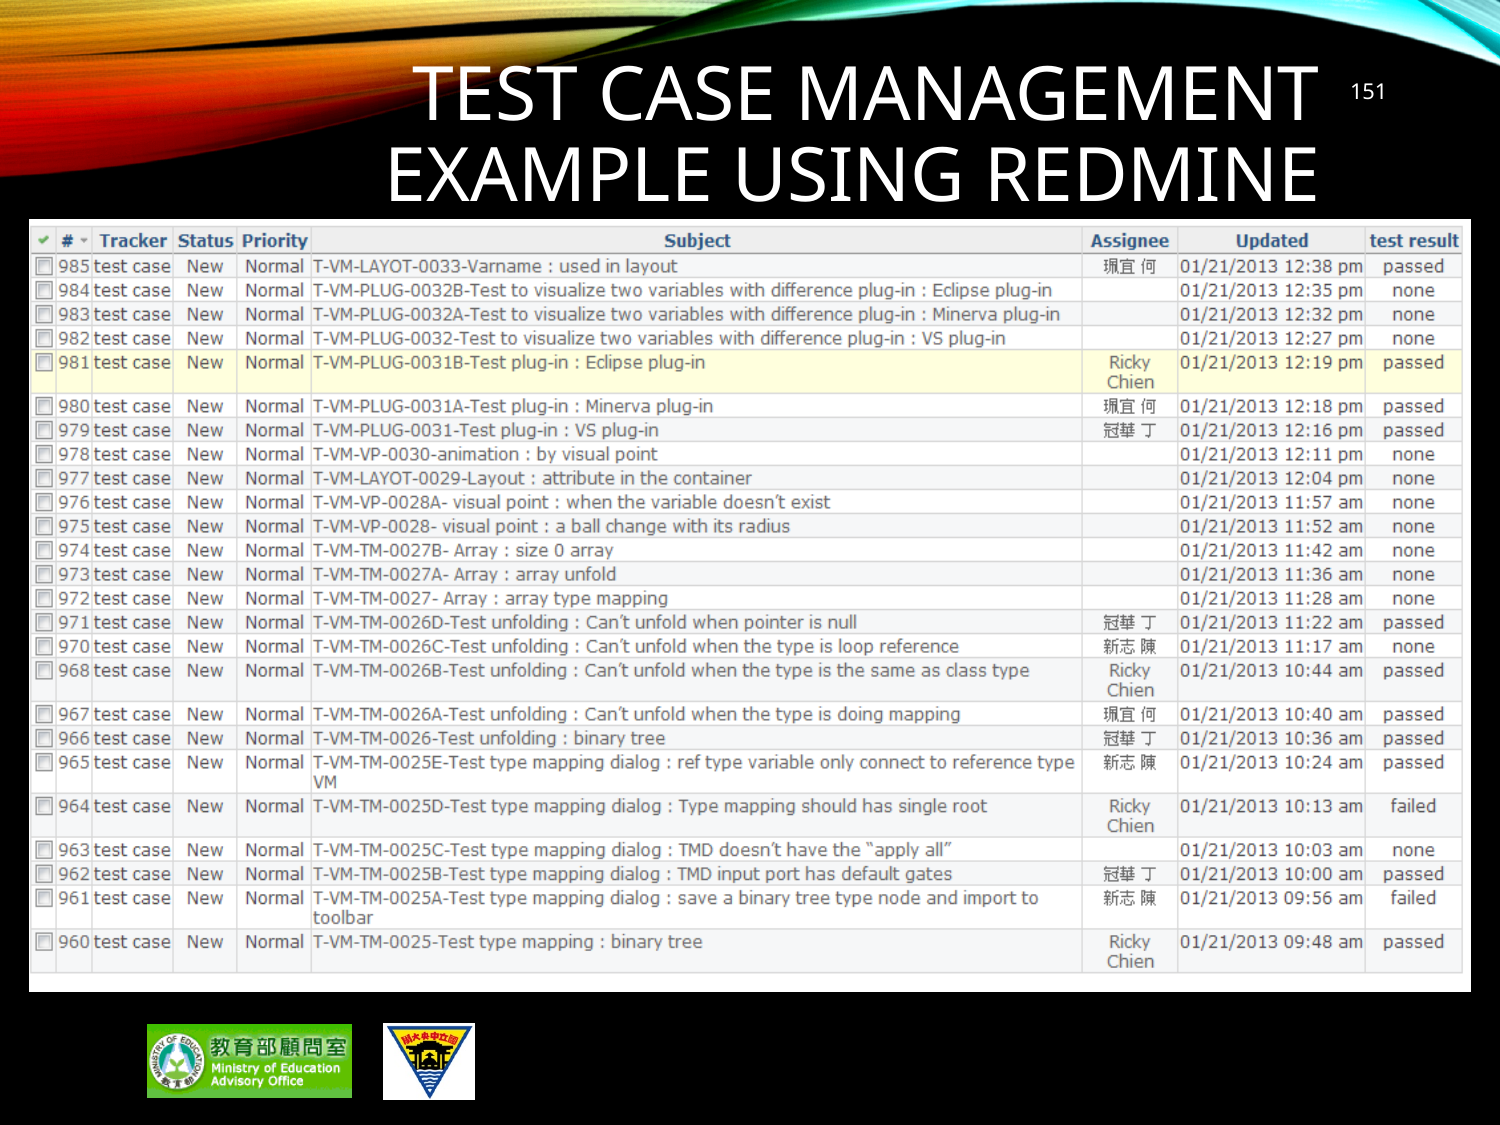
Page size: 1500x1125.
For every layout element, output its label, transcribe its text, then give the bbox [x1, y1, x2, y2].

slide_number 151 [1078, 62, 1403, 123]
picture [383, 1023, 475, 1100]
picture [0, 0, 1500, 178]
picture [29, 219, 1471, 992]
picture [147, 1024, 352, 1098]
title Test Case Management example using redmine [289, 30, 1336, 219]
